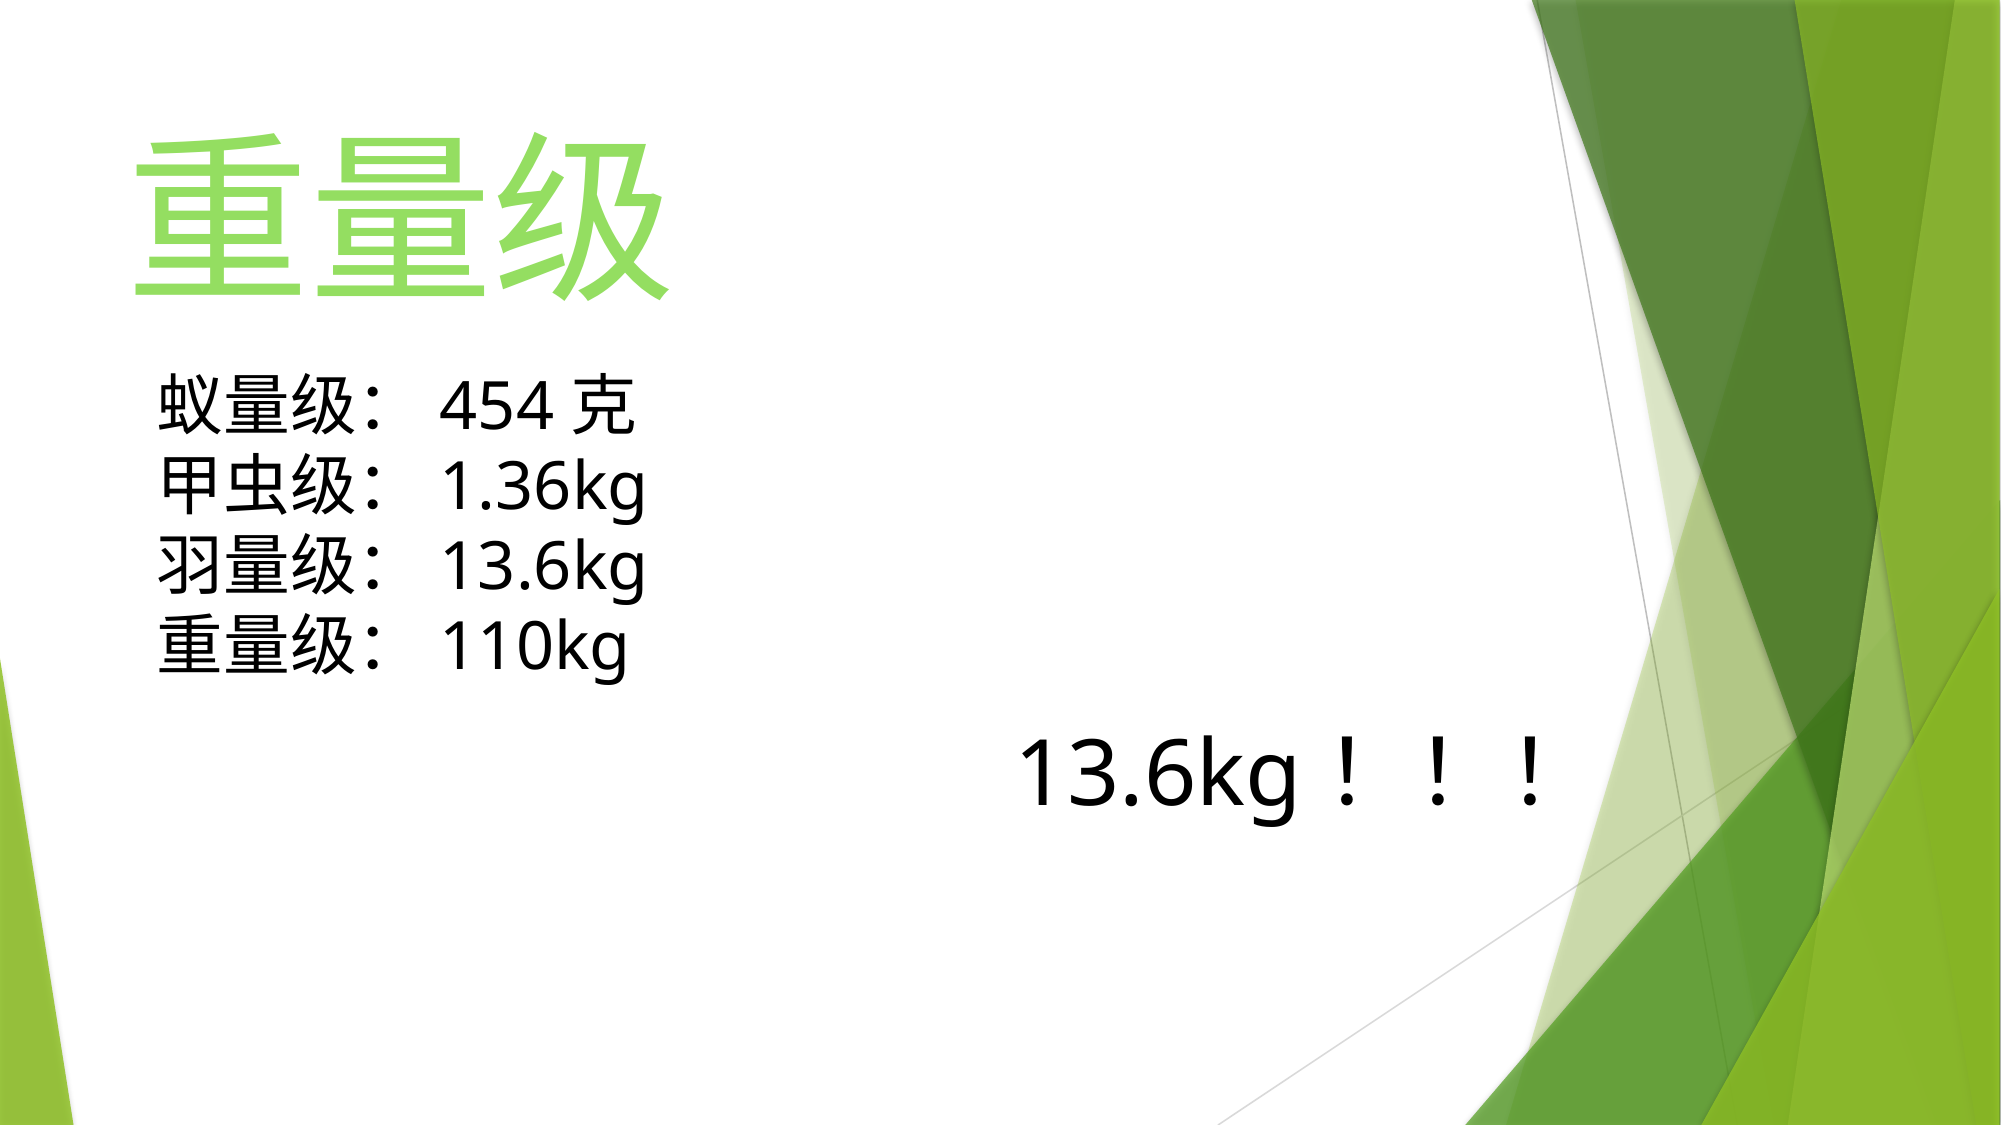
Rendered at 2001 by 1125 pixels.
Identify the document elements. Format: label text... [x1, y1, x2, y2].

title 重量级 [111, 95, 1522, 313]
text_box 13.6kg！！！ [999, 706, 1652, 832]
text_box 蚁量级：454克 甲虫级：1.36kg 羽量级：13.6kg 重量级：110kg [141, 355, 1491, 690]
